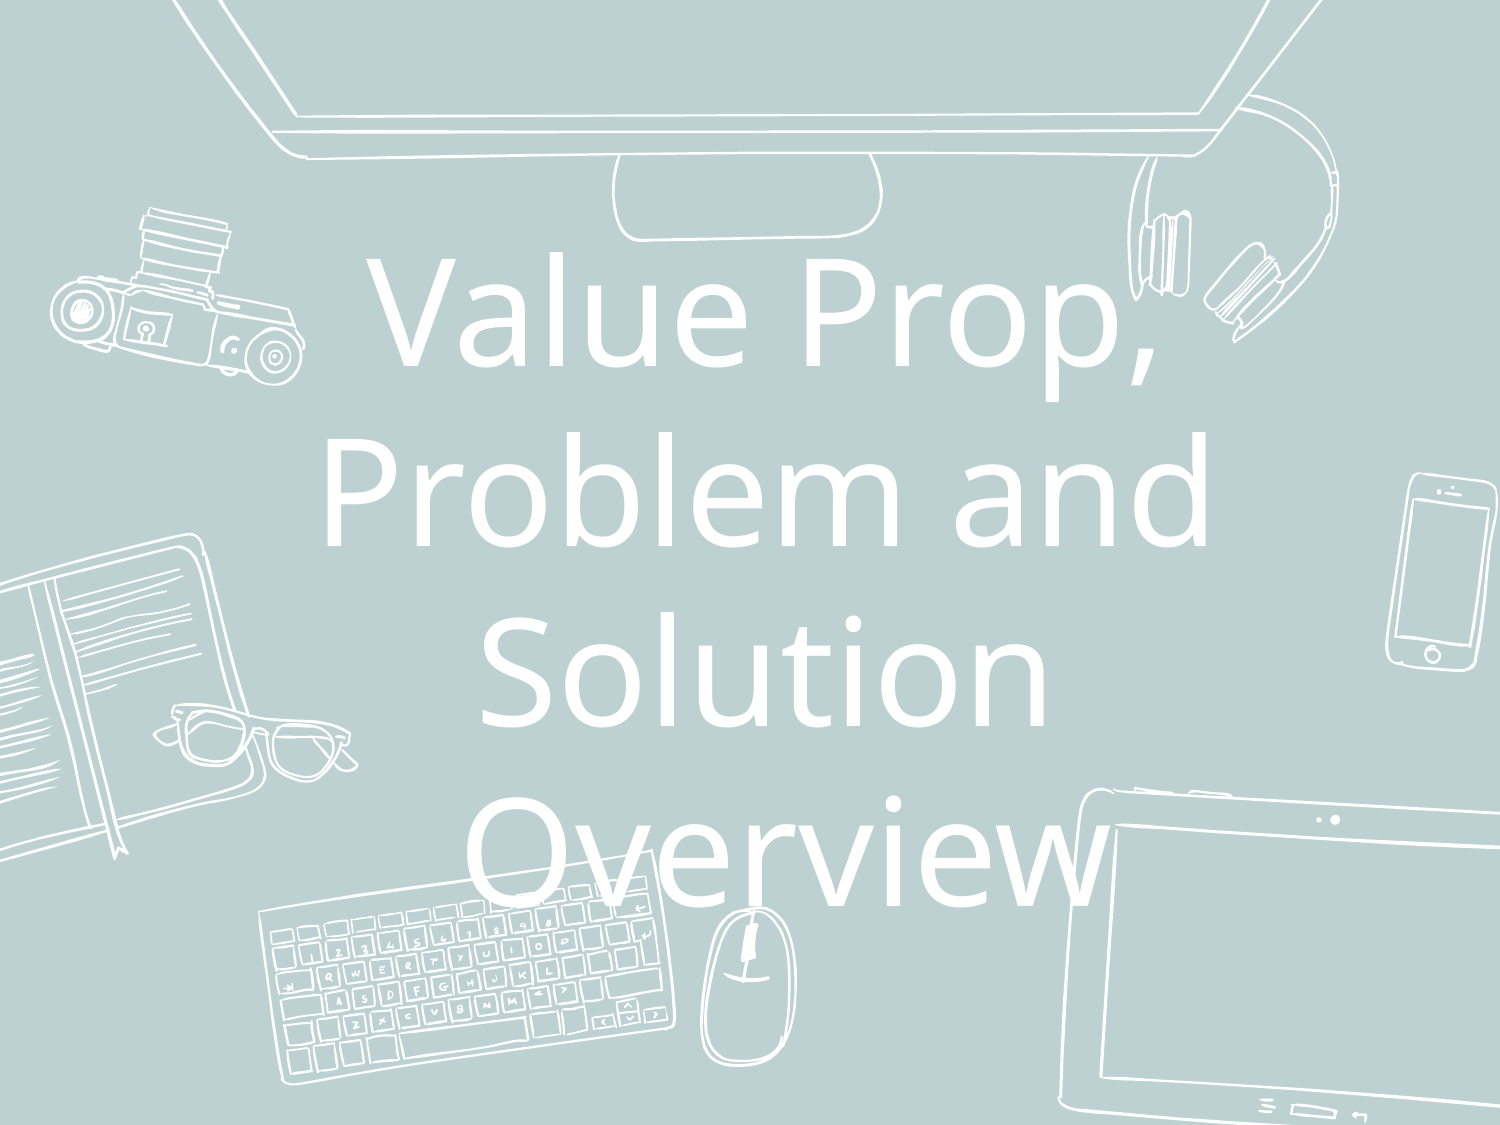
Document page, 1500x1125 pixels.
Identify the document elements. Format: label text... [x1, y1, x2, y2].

title Value​ ​Prop,​ ​Problem​ ​and​ ​Solution​ ​Overview [206, 359, 1365, 614]
